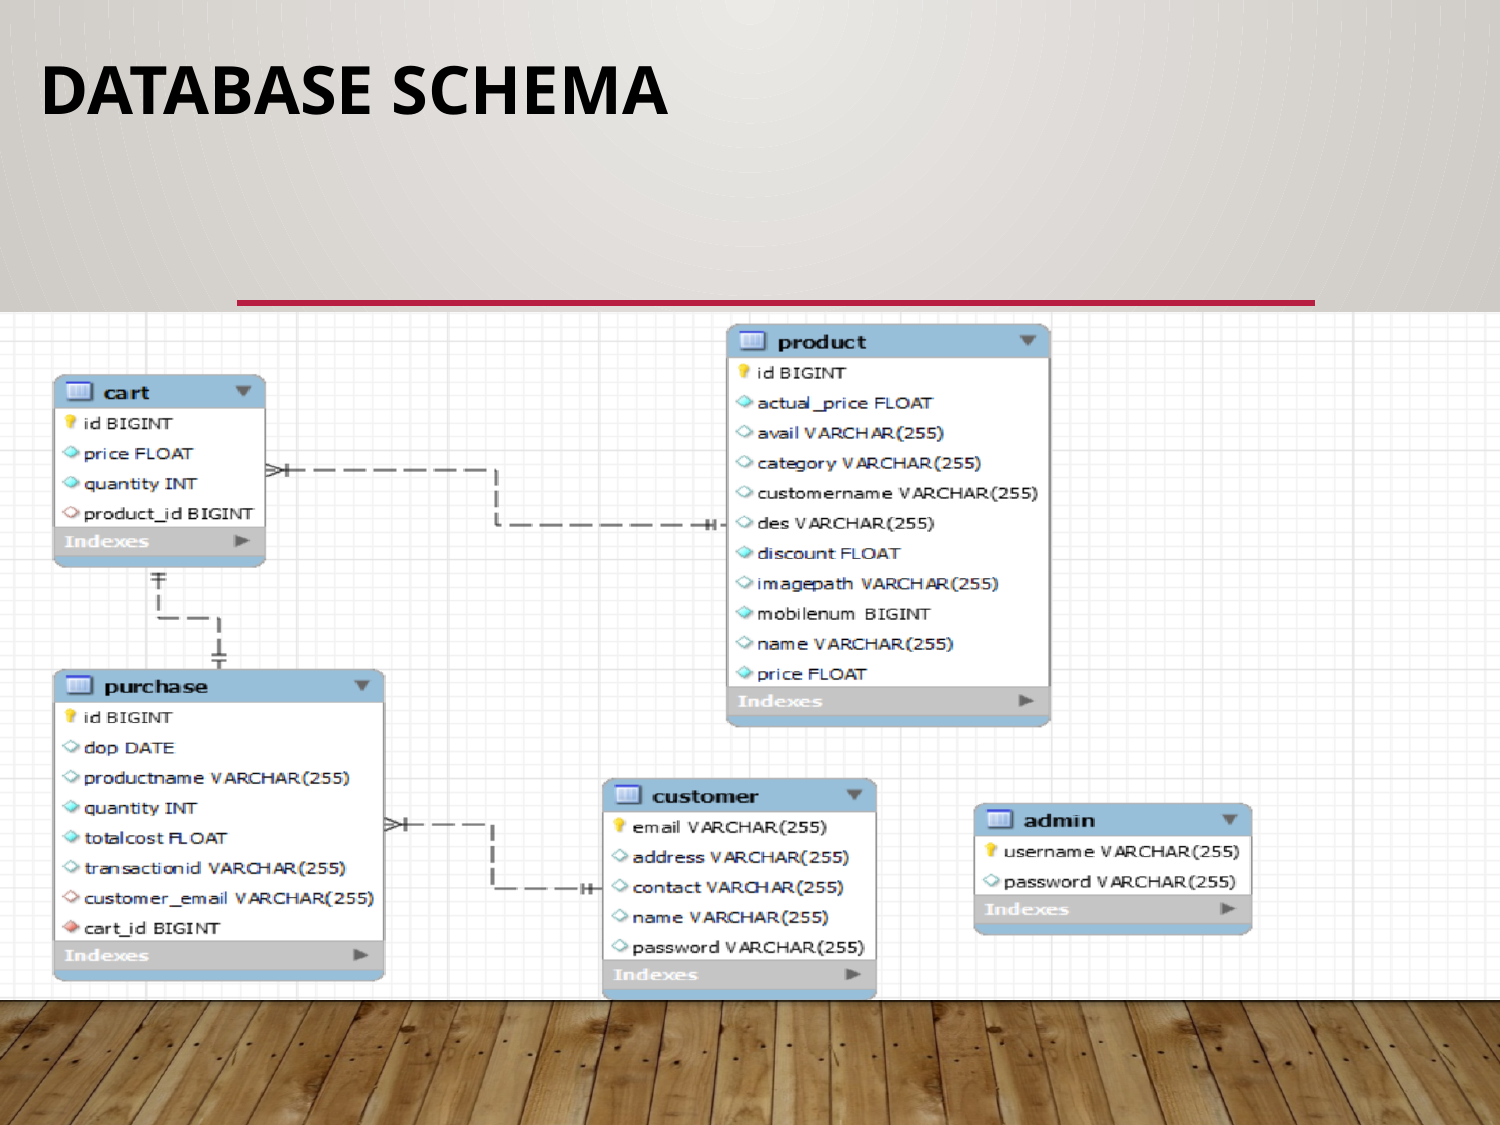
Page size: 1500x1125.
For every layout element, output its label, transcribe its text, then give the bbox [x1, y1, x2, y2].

picture [0, 312, 1500, 1125]
title Database Schema [24, 50, 1103, 223]
